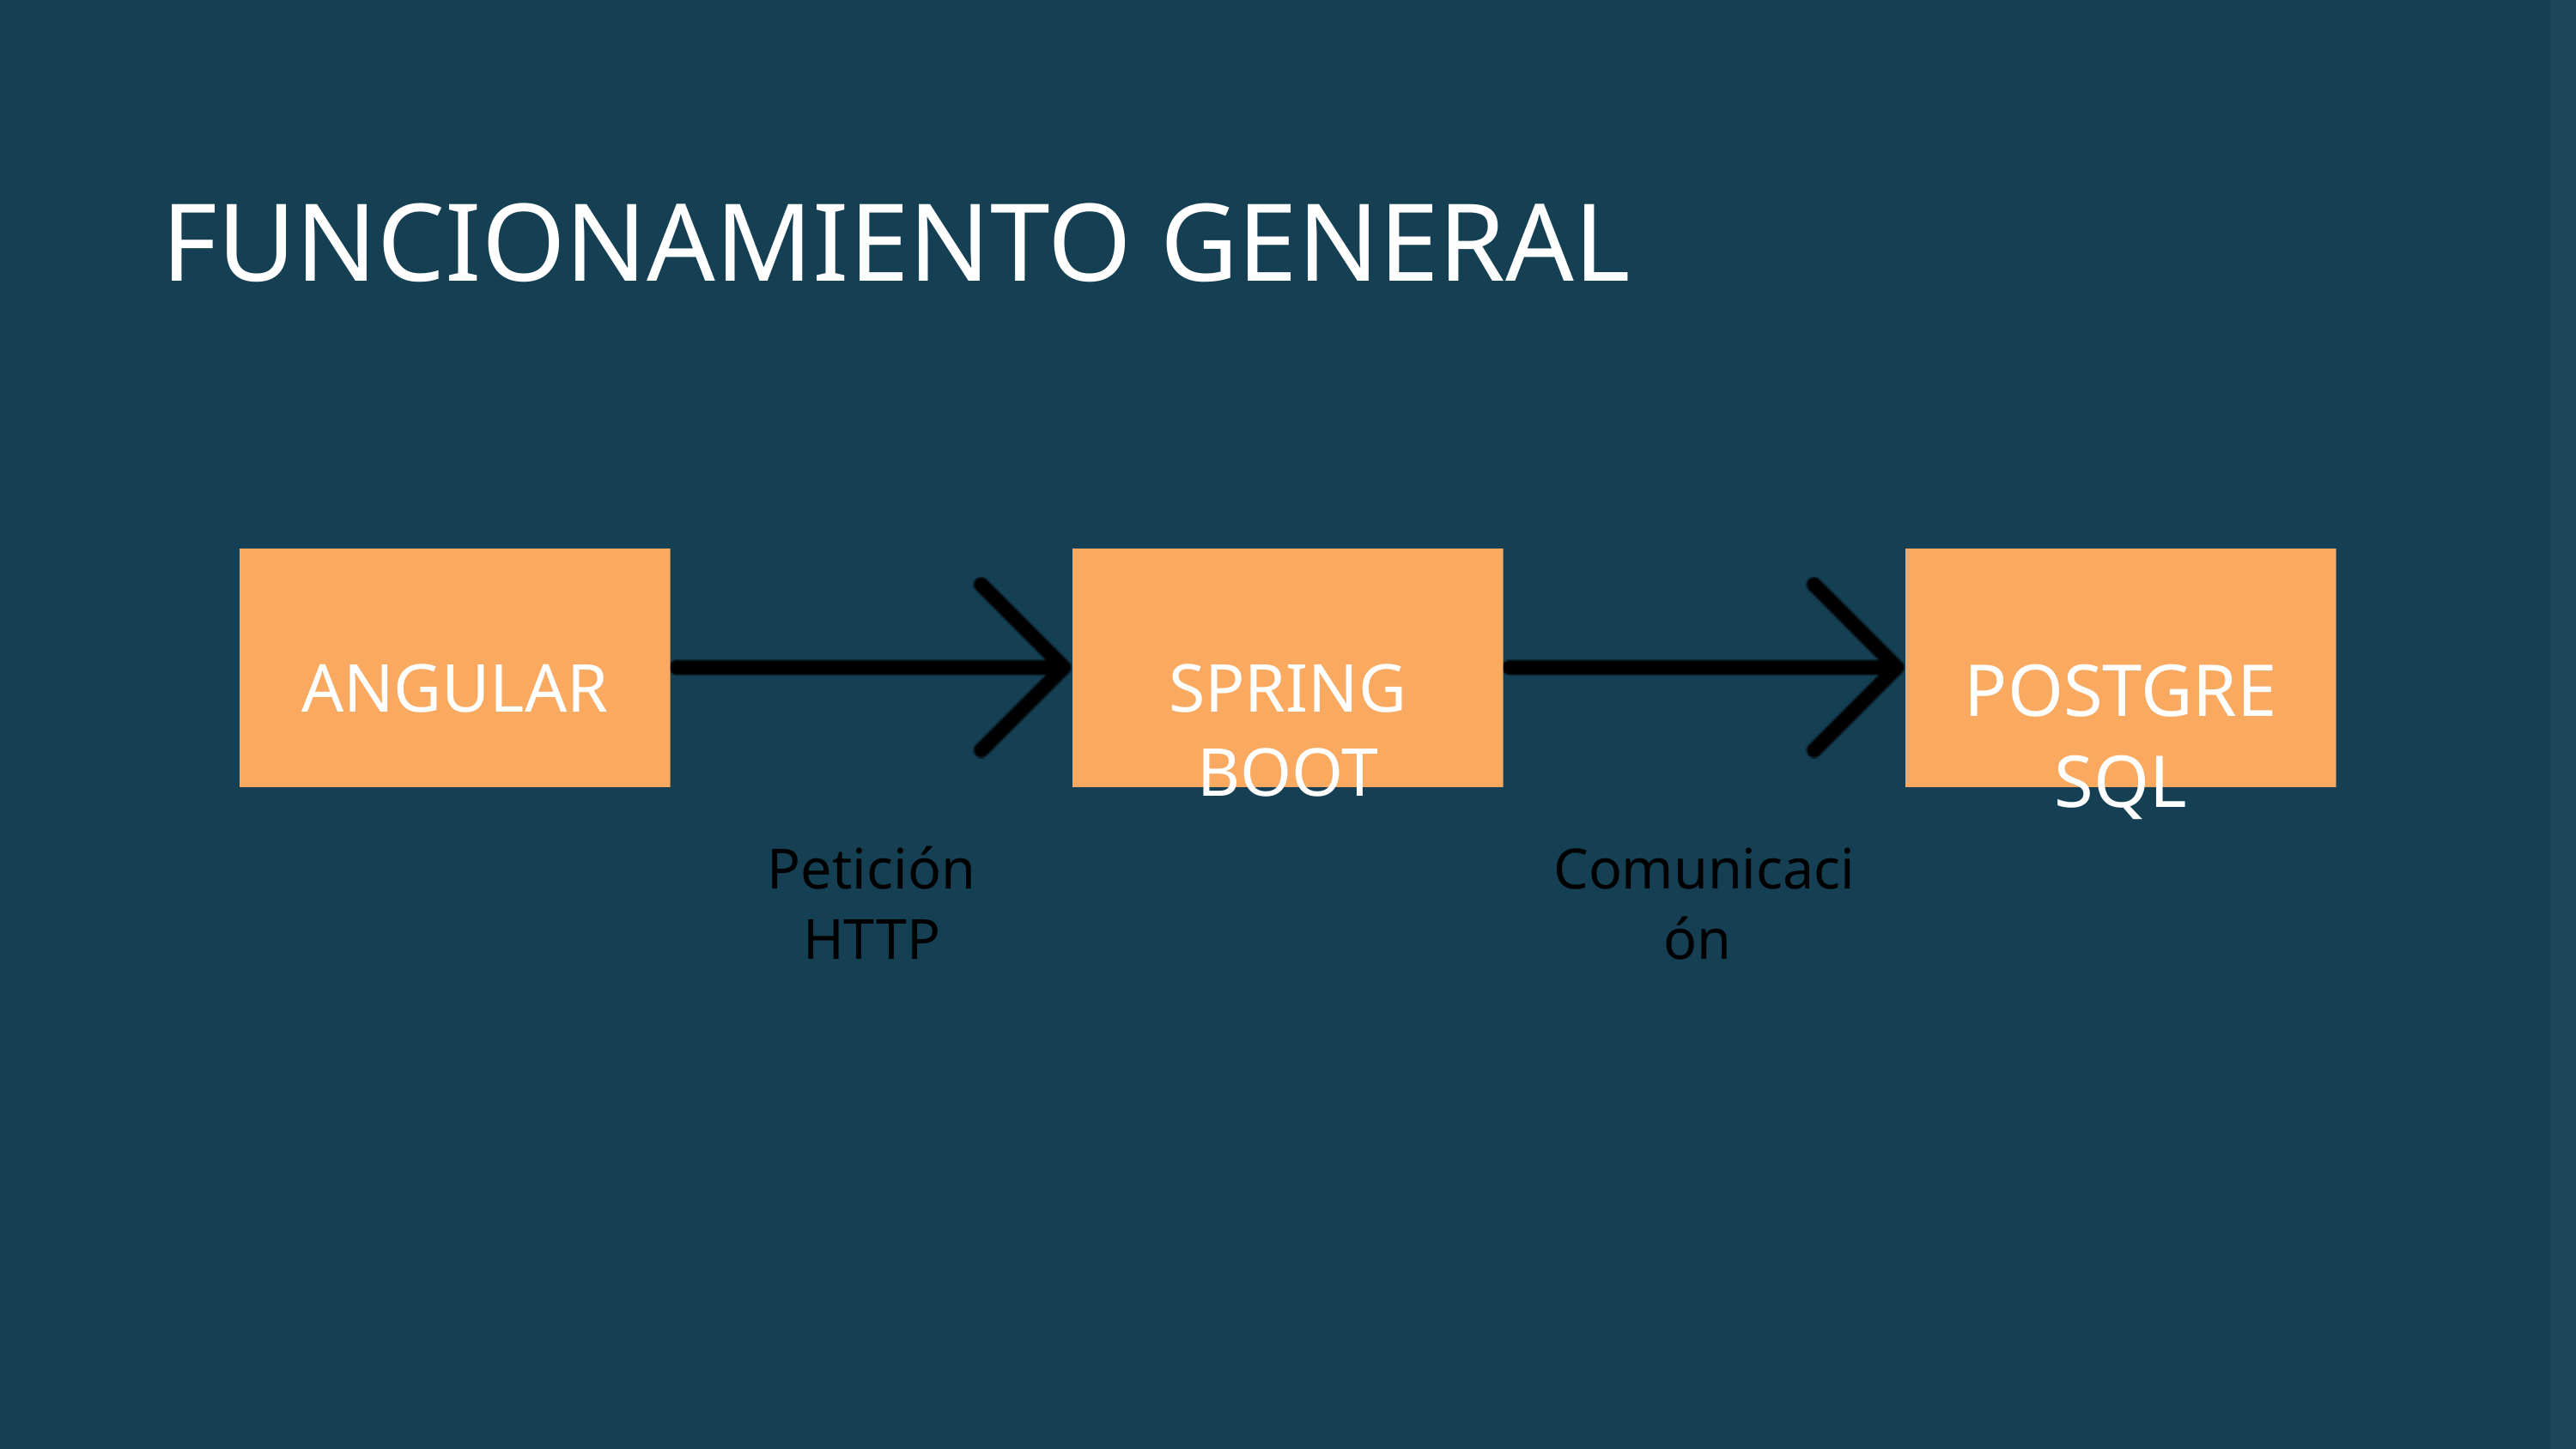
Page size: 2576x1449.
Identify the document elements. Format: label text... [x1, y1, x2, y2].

text_box Petición HTTP [714, 829, 1029, 971]
text_box [0, 0, 2576, 1449]
text_box Comunicación [1540, 829, 1868, 971]
text_box ANGULAR [240, 641, 671, 726]
text_box [670, 577, 1072, 759]
text_box [240, 549, 671, 641]
text_box FUNCIONAMIENTO GENERAL [144, 166, 1649, 303]
text_box [240, 726, 671, 787]
text_box SPRING BOOT [1072, 641, 1504, 809]
text_box [1072, 549, 1504, 641]
text_box POSTGRE SQL [1905, 640, 2336, 822]
text_box [1503, 577, 1905, 759]
text_box [1905, 549, 2336, 640]
